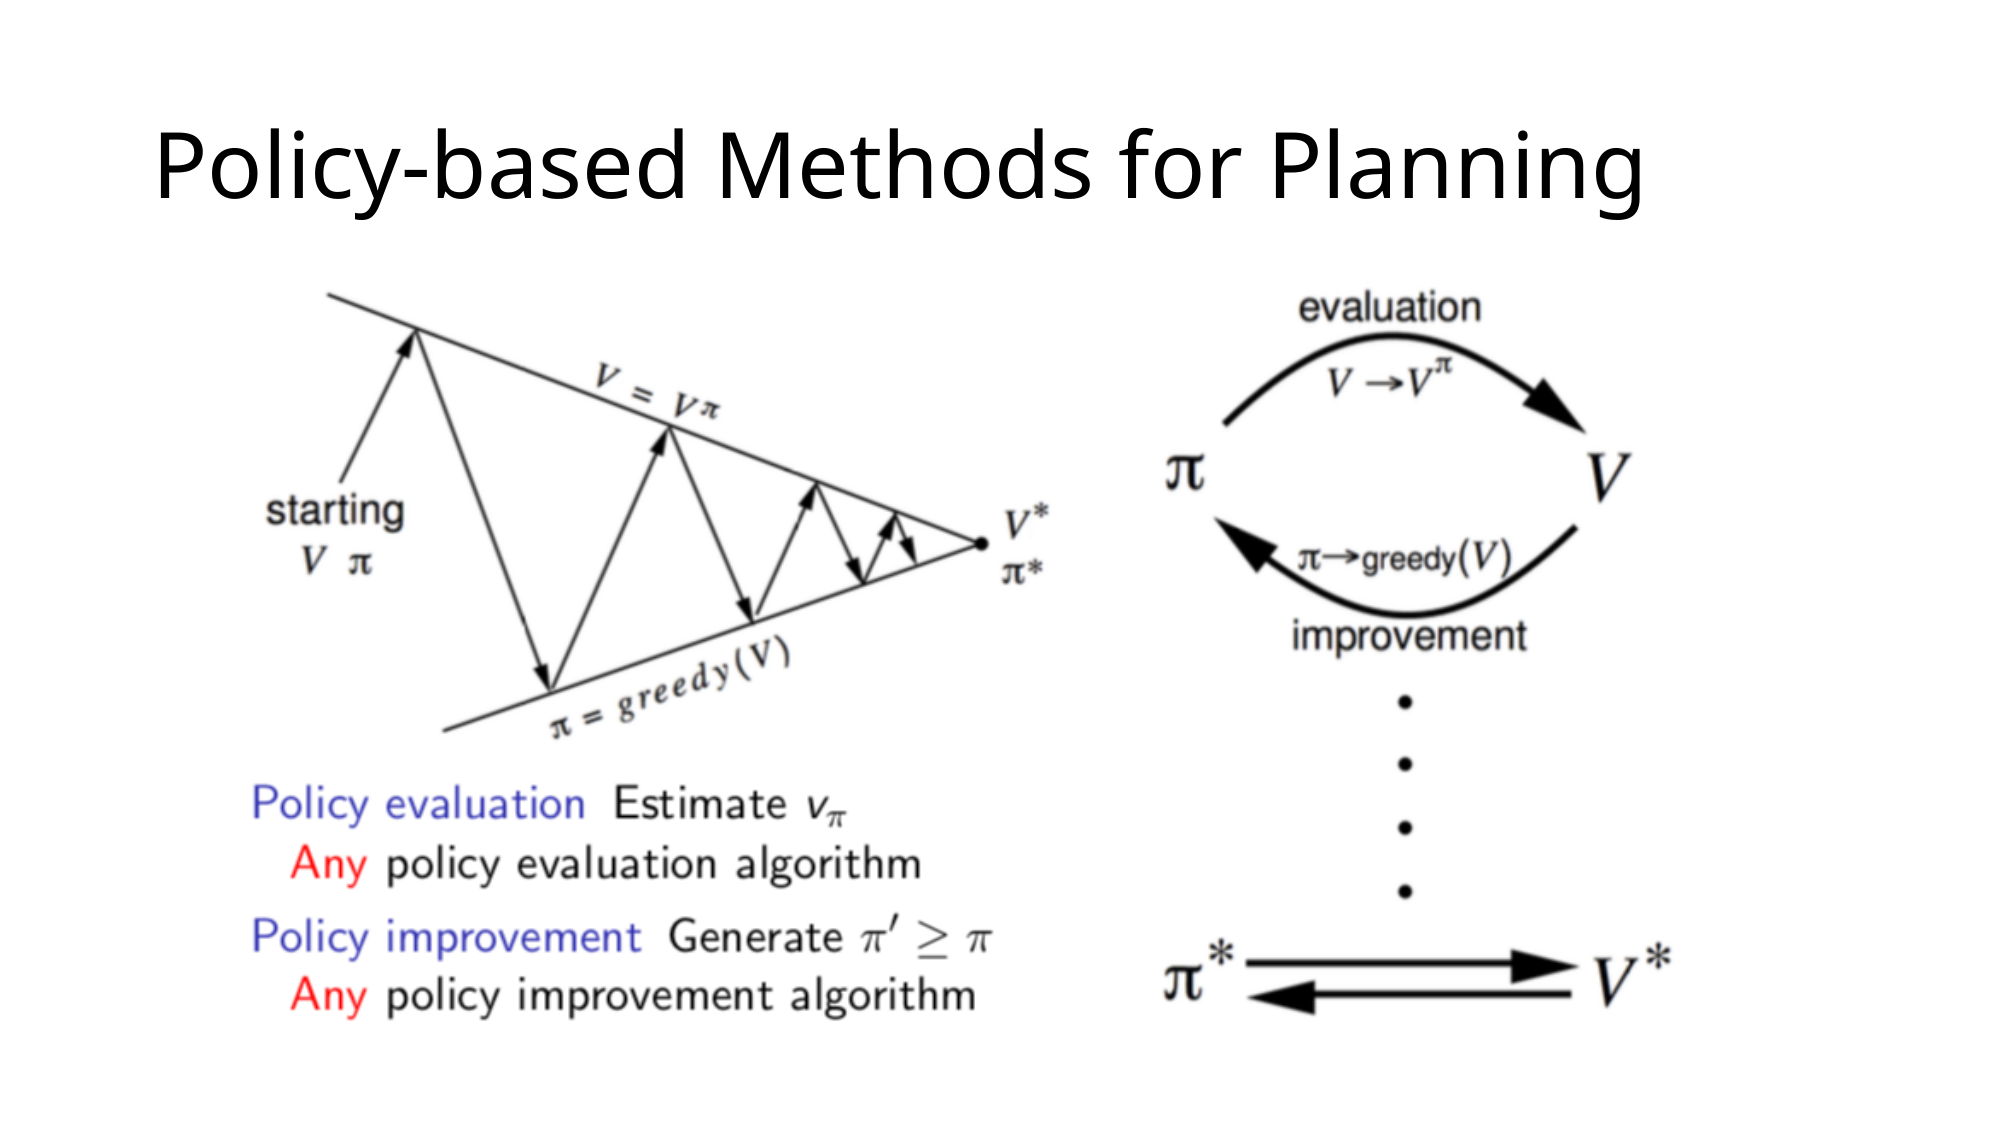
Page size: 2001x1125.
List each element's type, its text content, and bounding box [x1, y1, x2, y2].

title Policy-based Methods for Planning [137, 59, 1863, 278]
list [200, 223, 1692, 1086]
